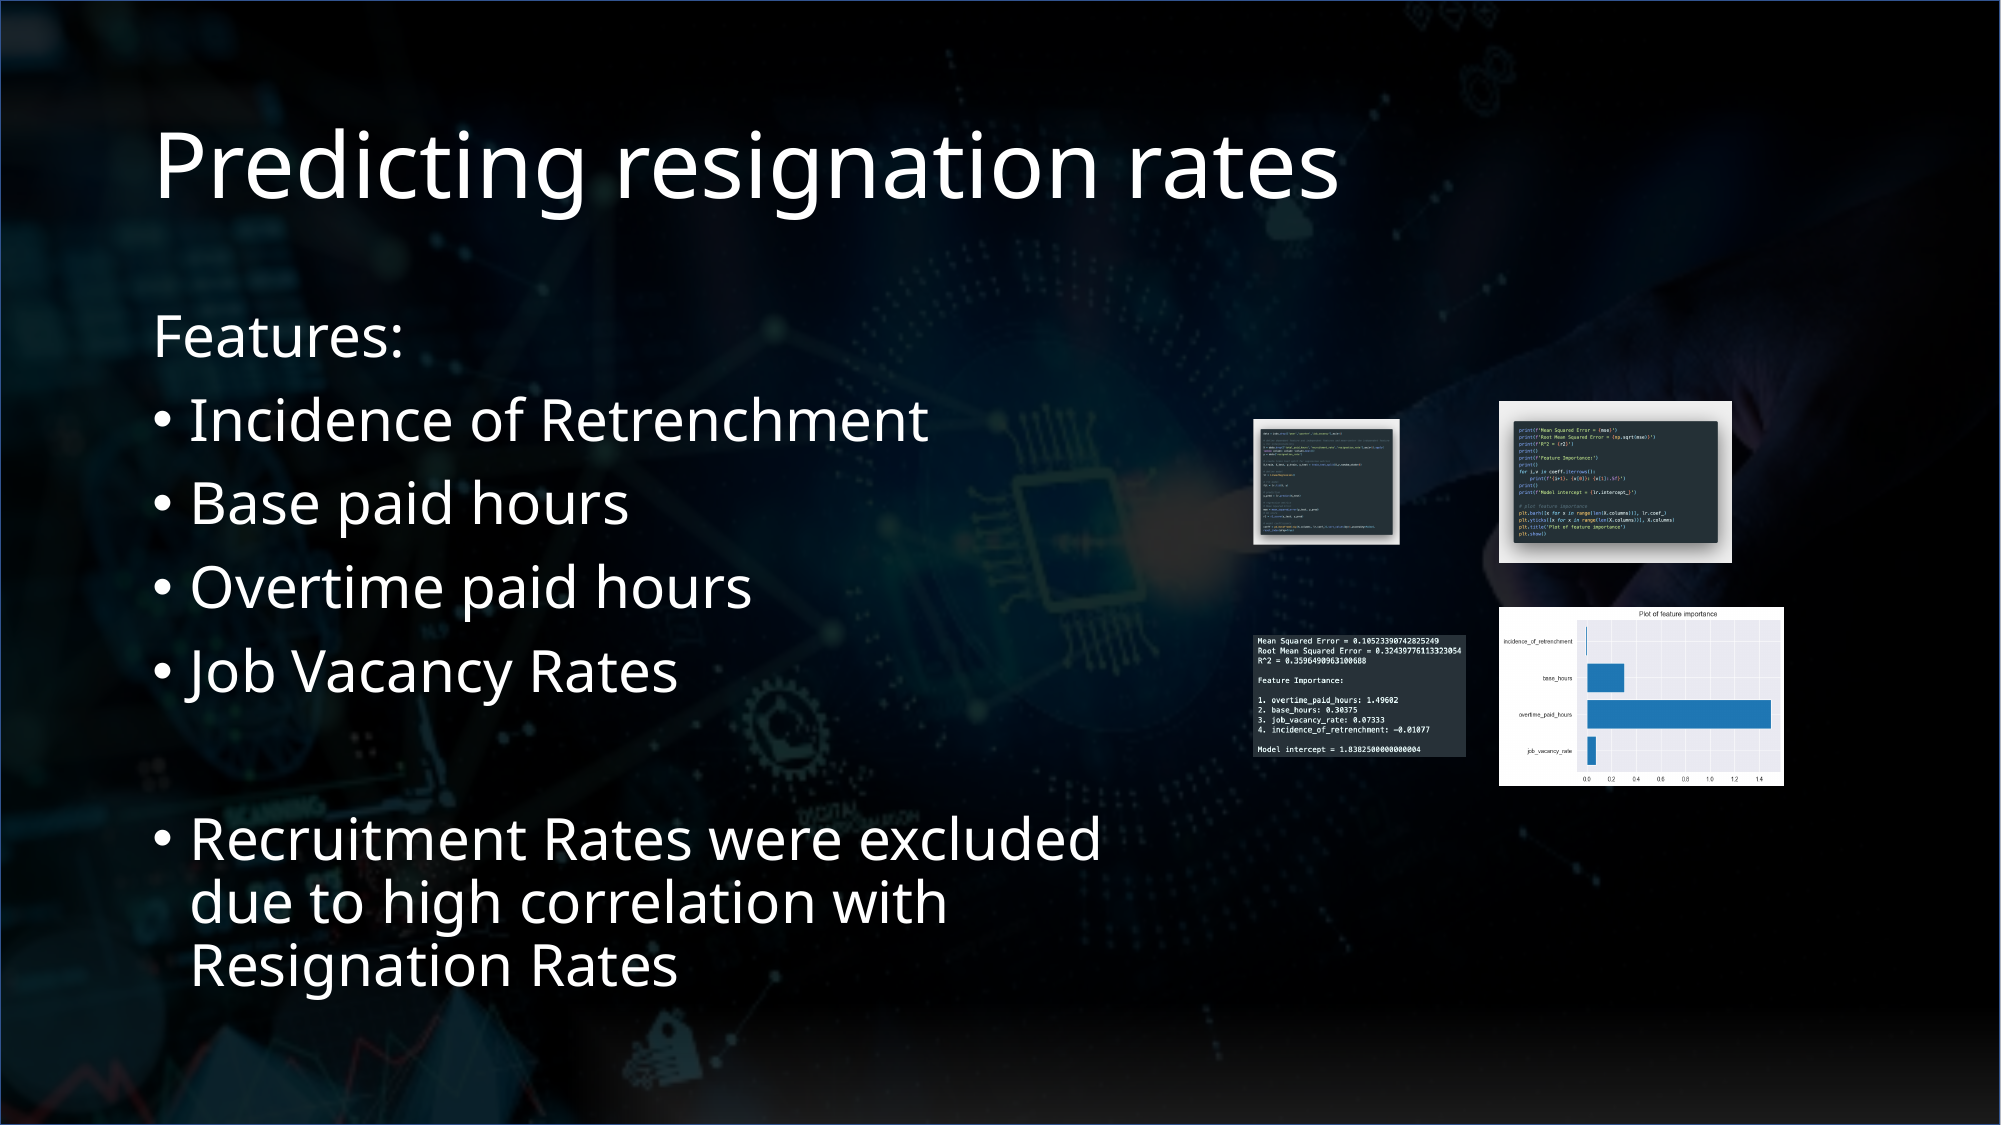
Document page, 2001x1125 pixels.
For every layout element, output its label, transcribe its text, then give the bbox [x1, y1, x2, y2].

picture [1253, 419, 1400, 545]
title Predicting resignation rates [137, 59, 1863, 278]
list Features: Incidence of Retrenchment Base paid hours Overtime paid hours Job Vacancy Rates Recruitment Rates were excluded due to high correlation with Resignation Rates [137, 299, 1177, 1014]
picture [1499, 607, 1784, 786]
picture [1253, 635, 1466, 757]
picture [1499, 401, 1732, 563]
